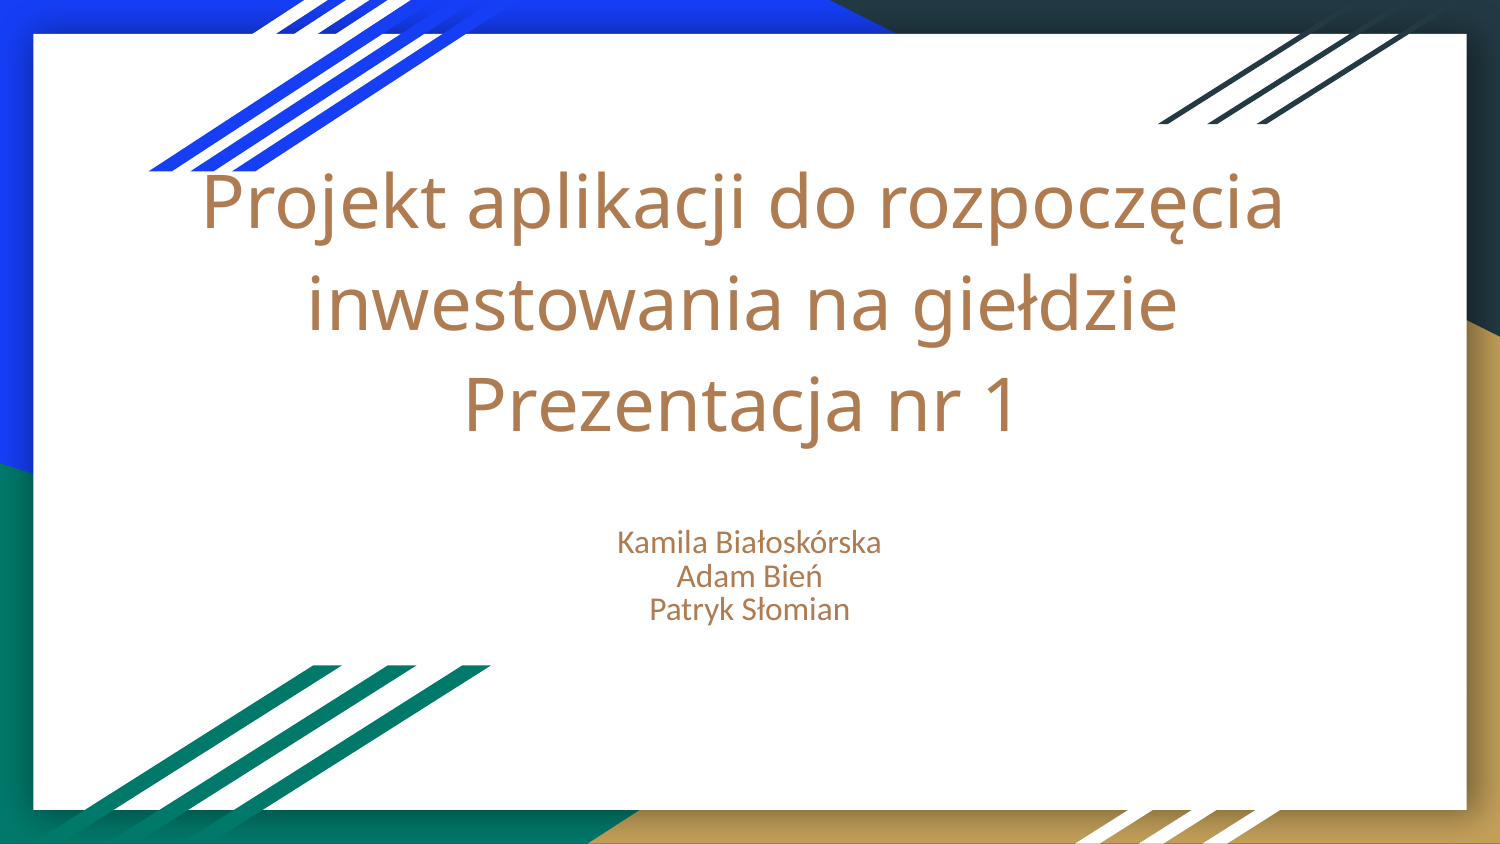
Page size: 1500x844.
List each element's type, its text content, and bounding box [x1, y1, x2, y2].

subtitle Kamila Białoskórska Adam Bień Patryk Słomian [51, 514, 1449, 746]
title Projekt aplikacji do rozpoczęcia inwestowania na giełdzie Prezentacja nr 1 [51, 132, 1437, 470]
